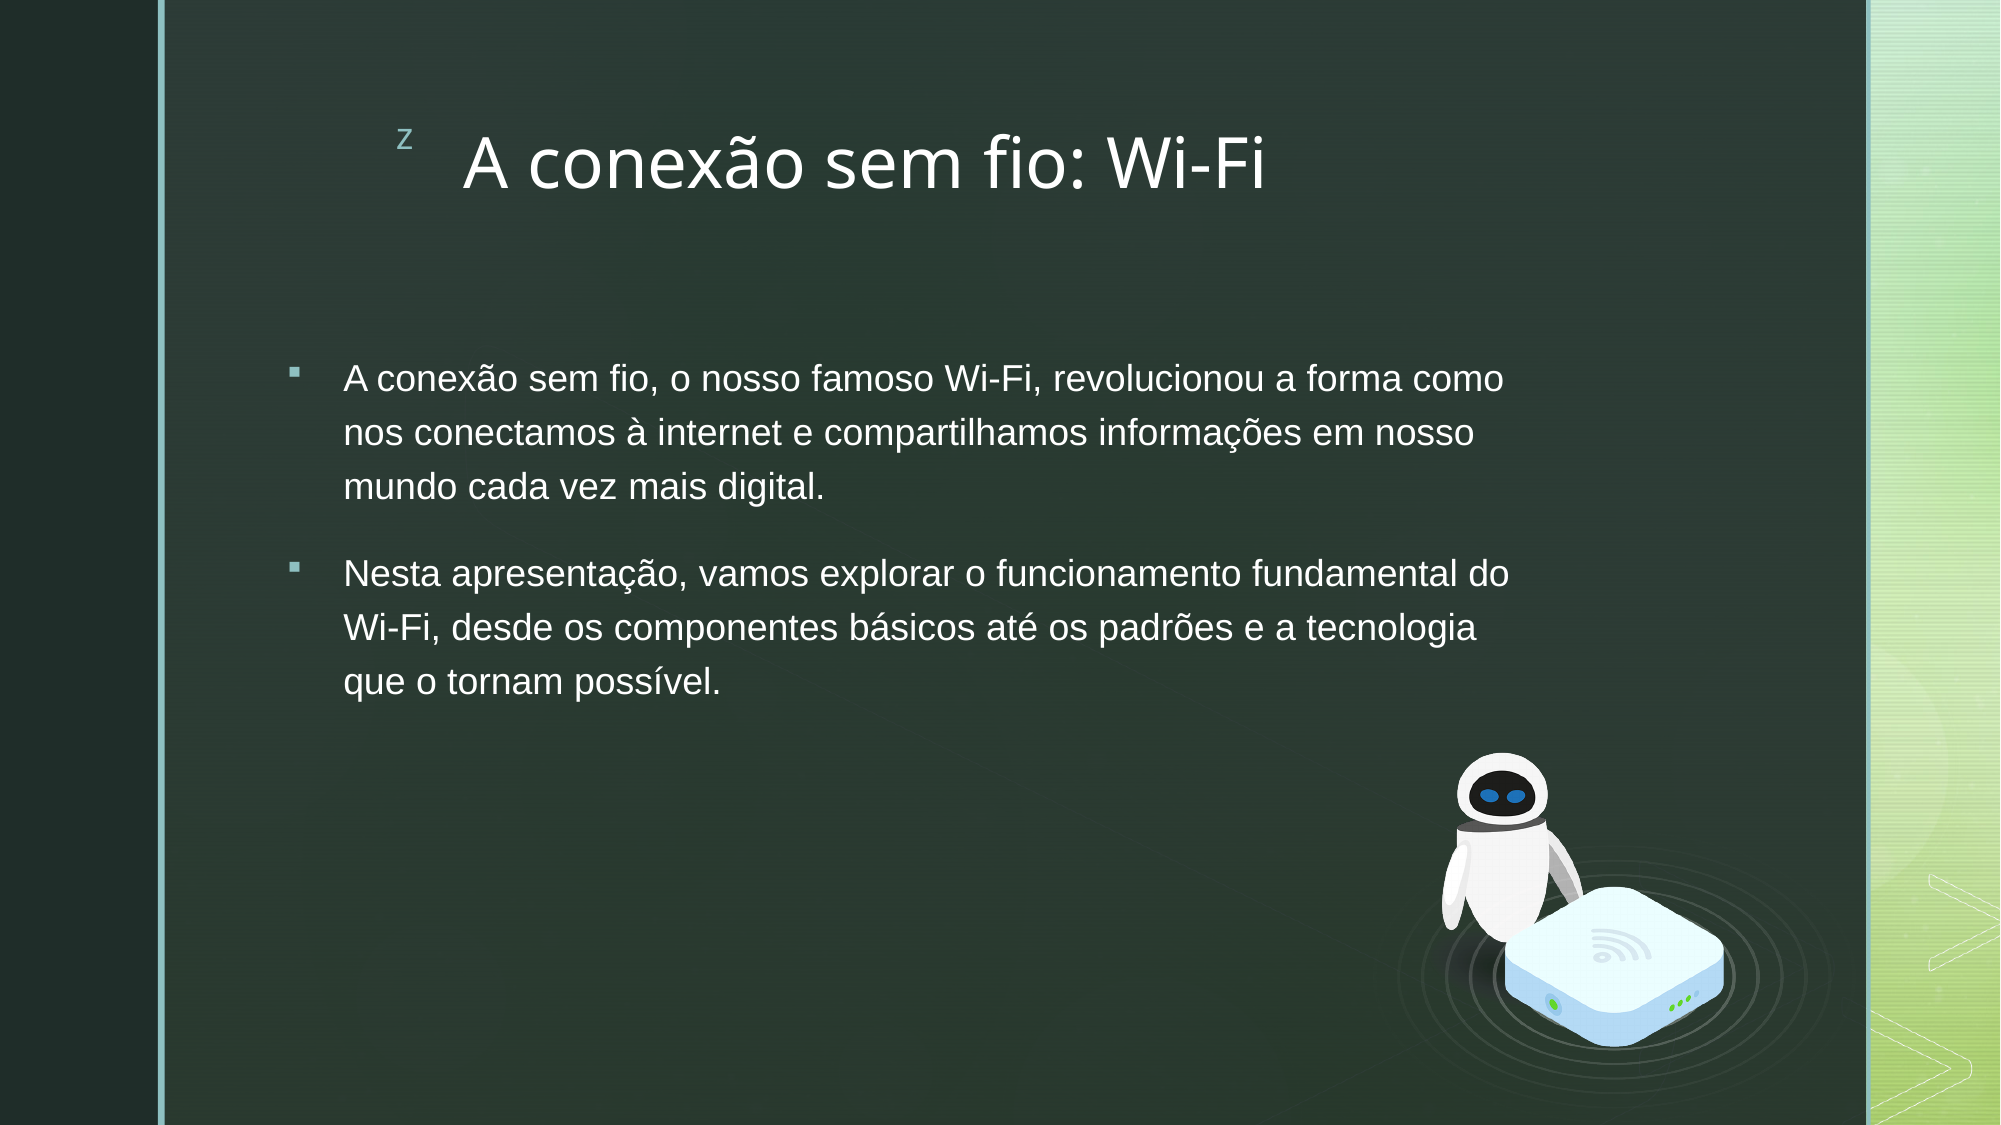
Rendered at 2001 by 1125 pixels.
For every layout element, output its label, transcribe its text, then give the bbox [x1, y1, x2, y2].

title A conexão sem fio: Wi-Fi [275, 119, 1284, 195]
picture [1344, 0, 2001, 1125]
list A conexão sem fio, o nosso famoso Wi-Fi, revolucionou a forma como nos conectamos à internet e compartilhamos informações em nosso mundo cada vez mais digital. Nesta apresentação, vamos explorar o funcionamento fundamental do Wi-Fi, desde os componentes básicos até os padrões e a tecnologia que o tornam possível. [271, 195, 1551, 852]
